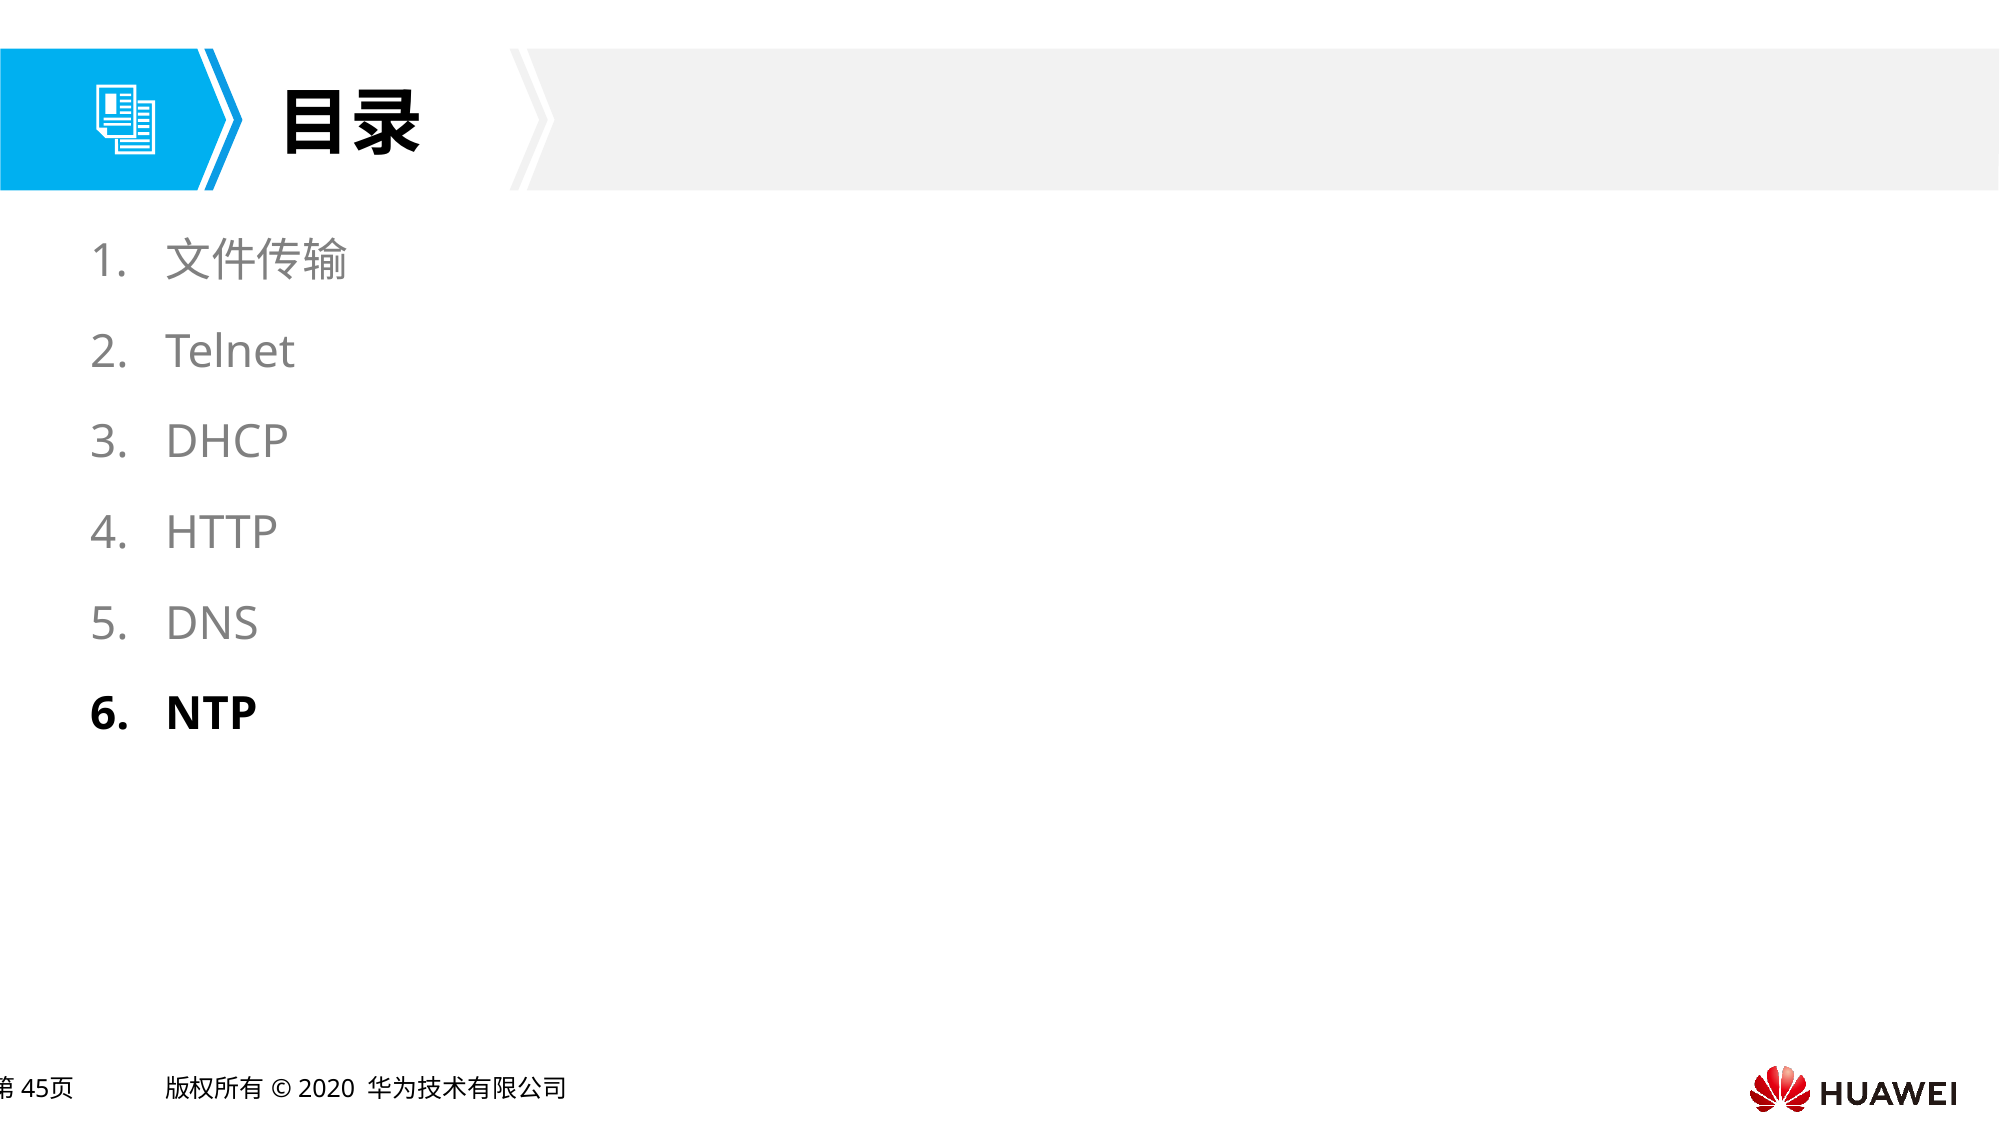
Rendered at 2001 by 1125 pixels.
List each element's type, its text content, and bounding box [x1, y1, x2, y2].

list 文件传输 Telnet DHCP HTTP DNS NTP [76, 202, 1927, 971]
picture [1750, 1066, 1956, 1112]
